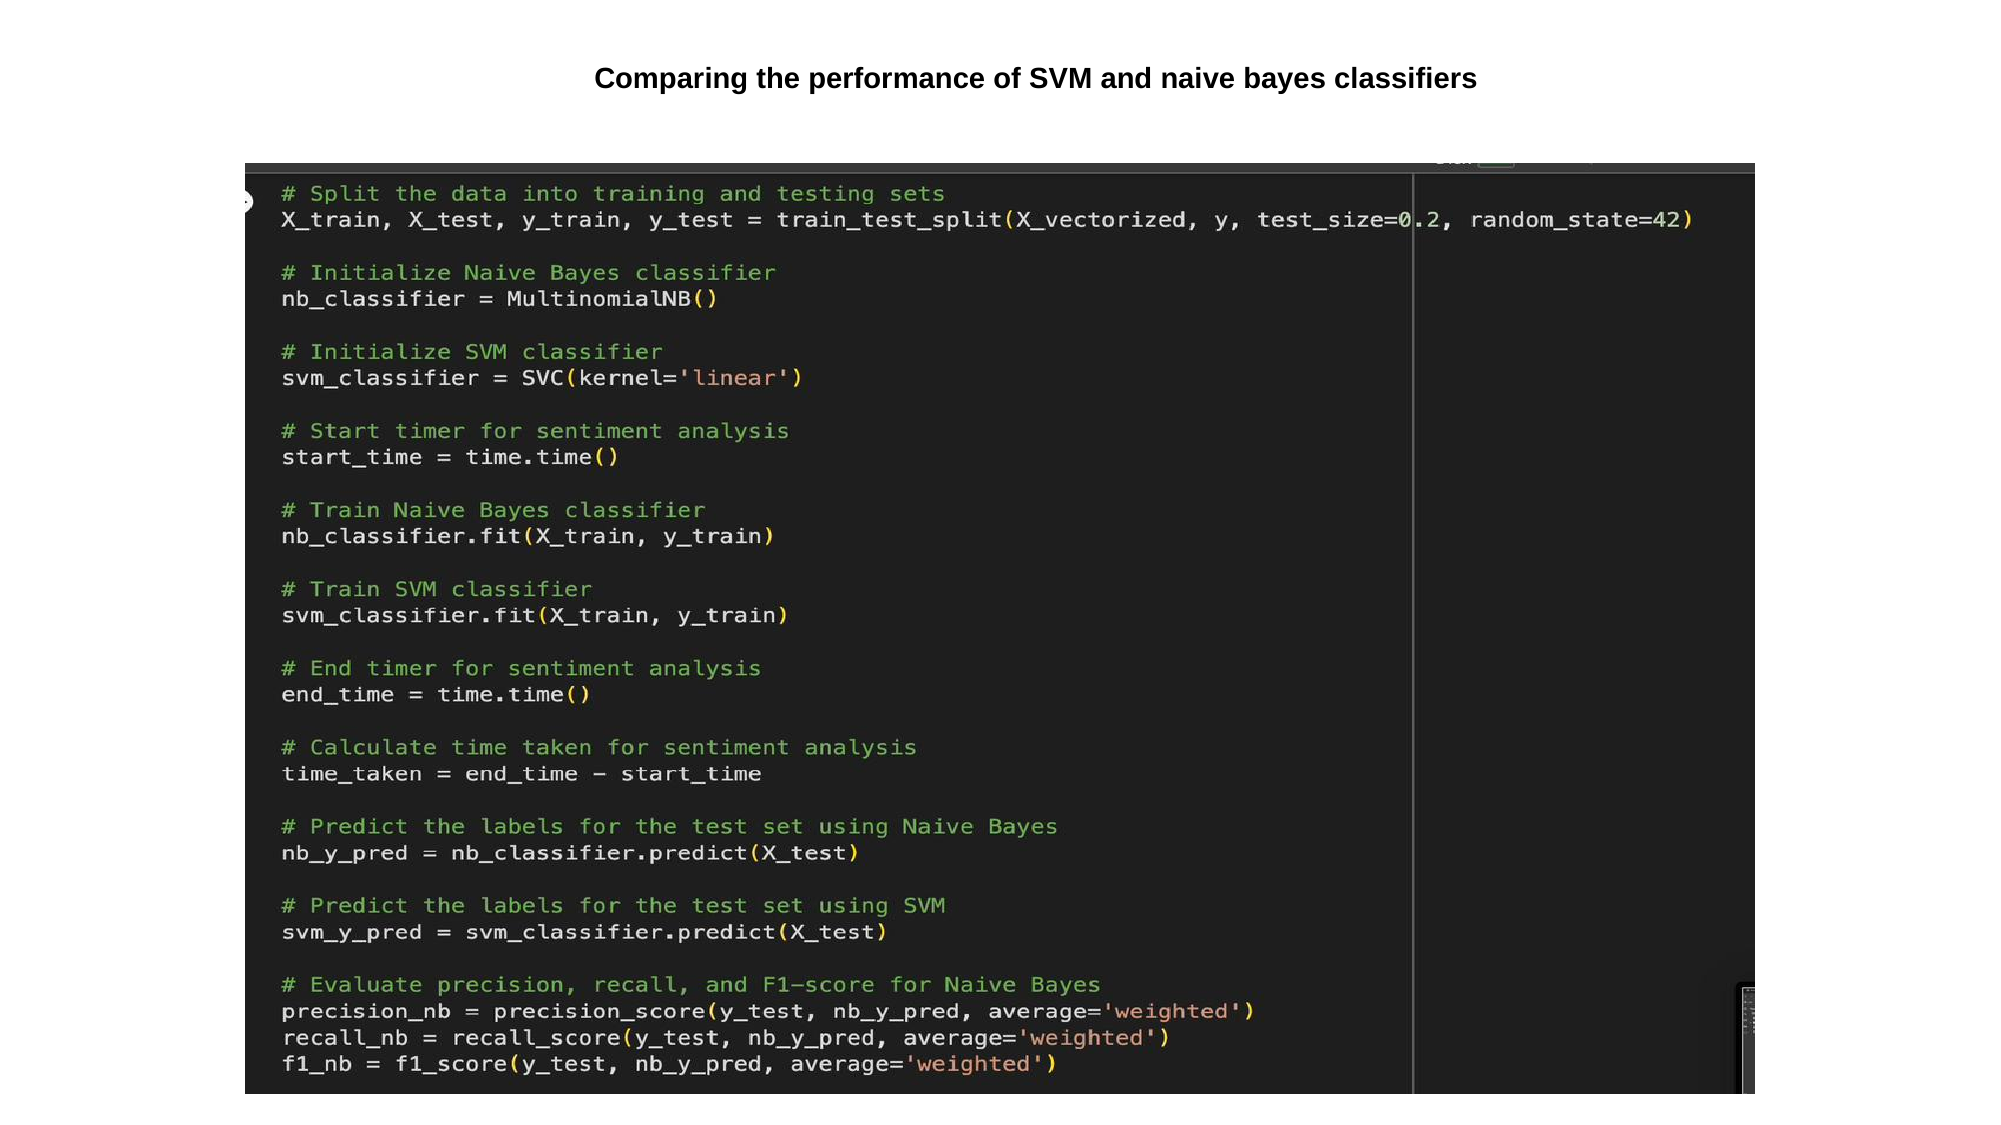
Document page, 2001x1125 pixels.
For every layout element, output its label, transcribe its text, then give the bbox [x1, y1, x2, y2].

picture [244, 163, 1755, 1094]
text_box Comparing the performance of SVM and naive bayes classifiers [429, 52, 1637, 137]
